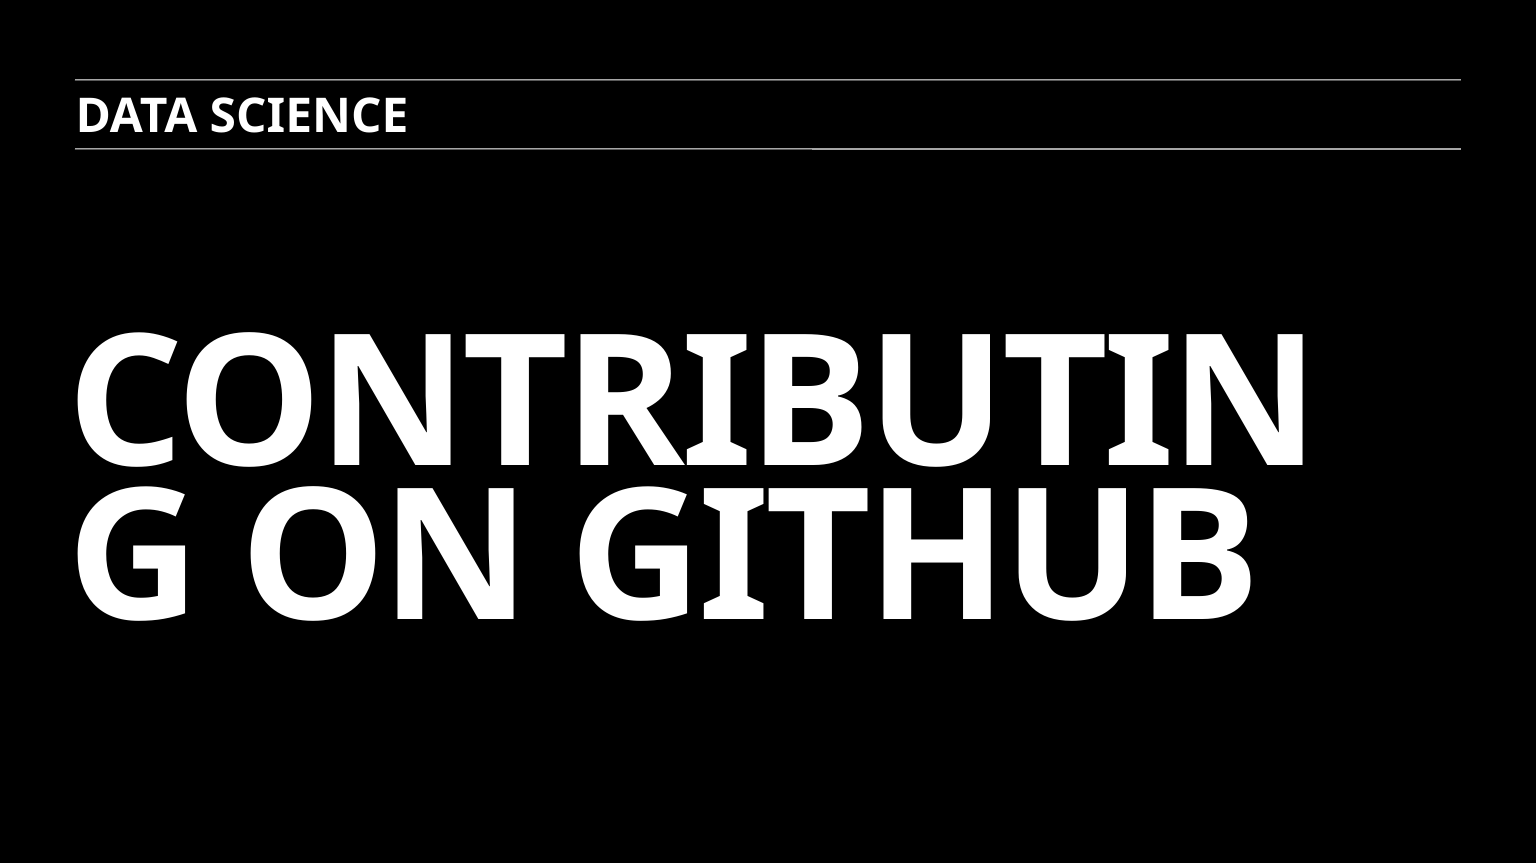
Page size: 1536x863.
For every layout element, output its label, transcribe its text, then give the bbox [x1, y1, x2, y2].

title Contributing on Github [57, 183, 1440, 607]
list Data science [60, 81, 1111, 132]
